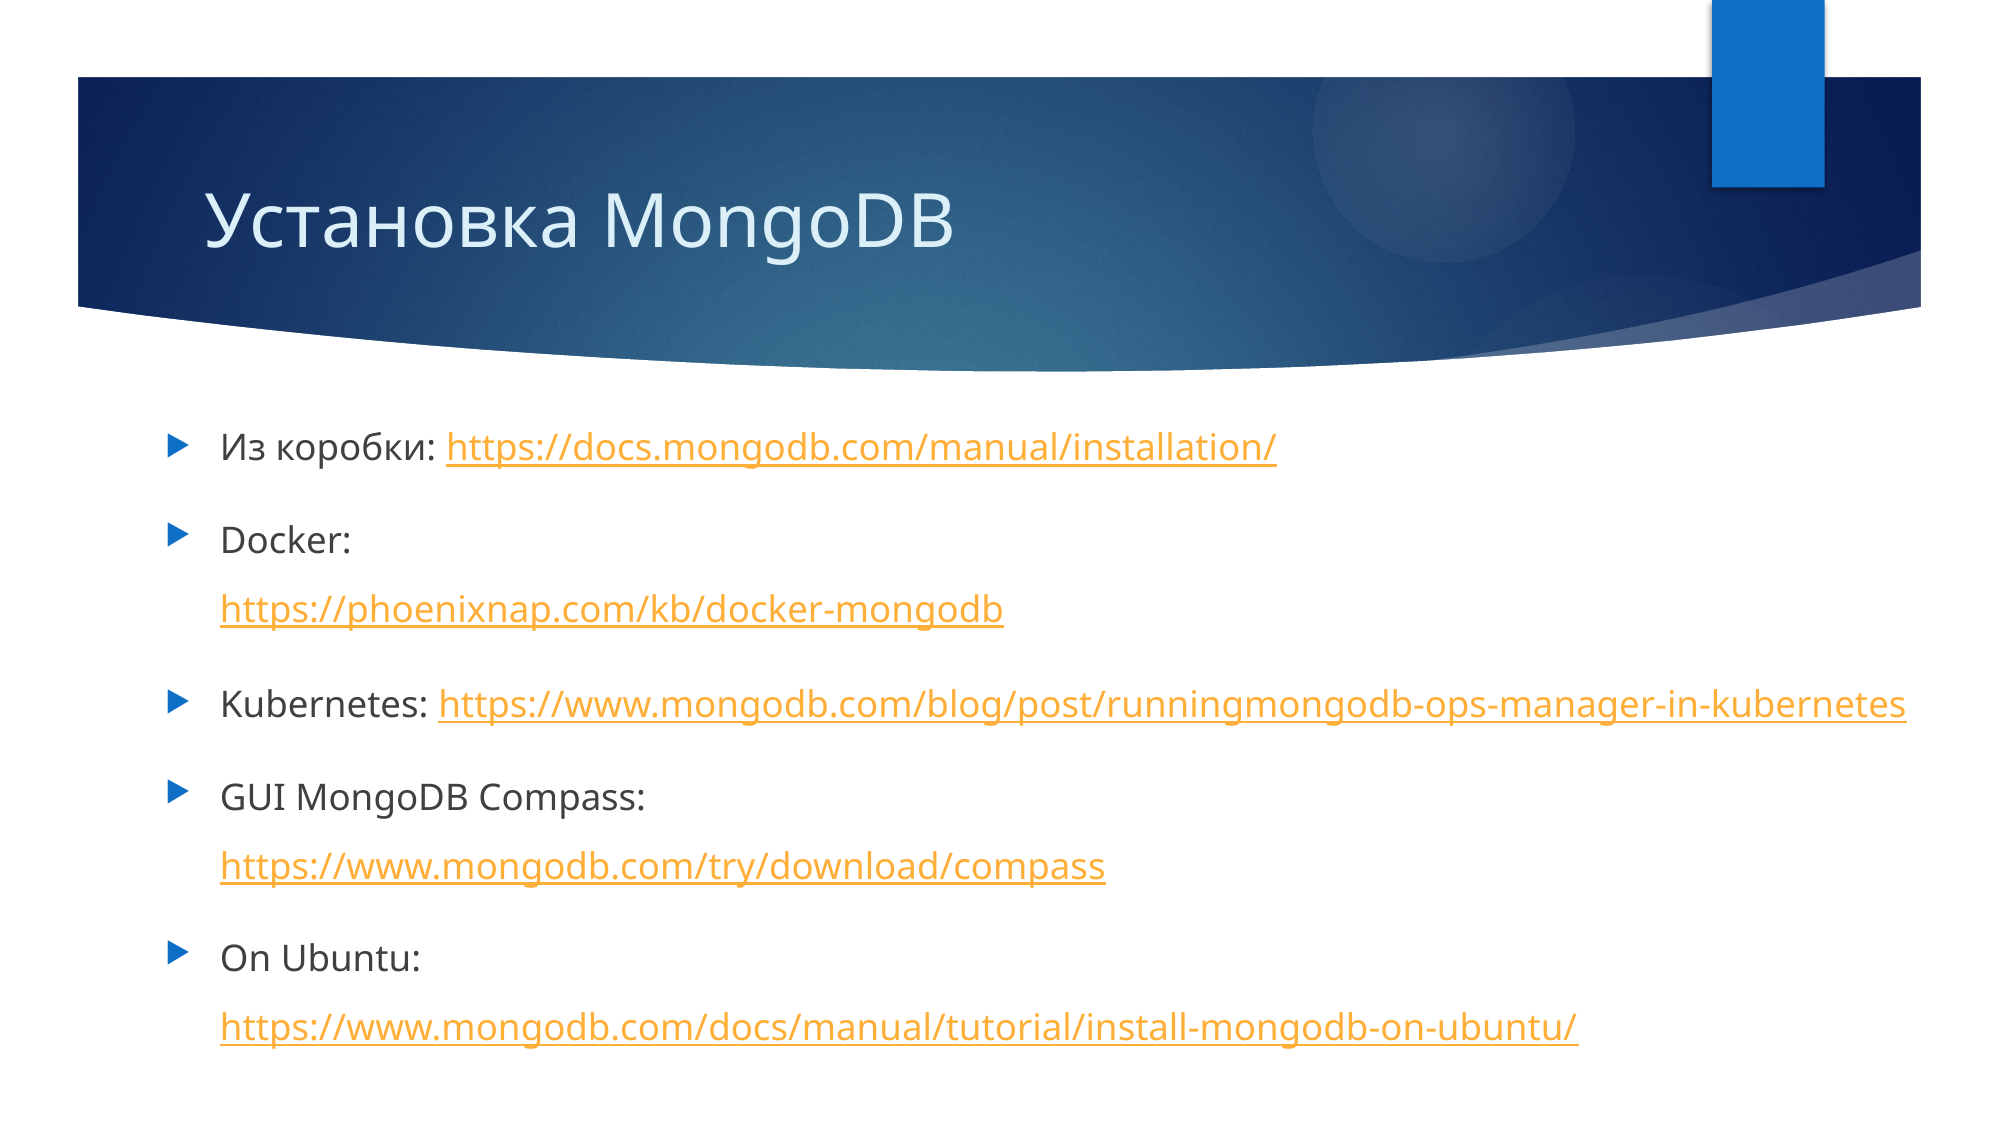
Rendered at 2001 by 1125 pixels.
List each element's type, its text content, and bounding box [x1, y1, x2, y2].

list Из коробки: https://docs.mongodb.com/manual/installation/ Docker: https://phoenixnap.com/kb/docker-mongodb Kubernetes: https://www.mongodb.com/blog/post/runningmongodb-ops-manager-in-kubernetes GUI MongoDB Compass: https://www.mongodb.com/try/download/compass On Ubuntu: https://www.mongodb.com/docs/manual/tutorial/install-mongodb-on-ubuntu/ [150, 391, 1944, 1073]
title Установка MongoDB [189, 159, 1627, 276]
